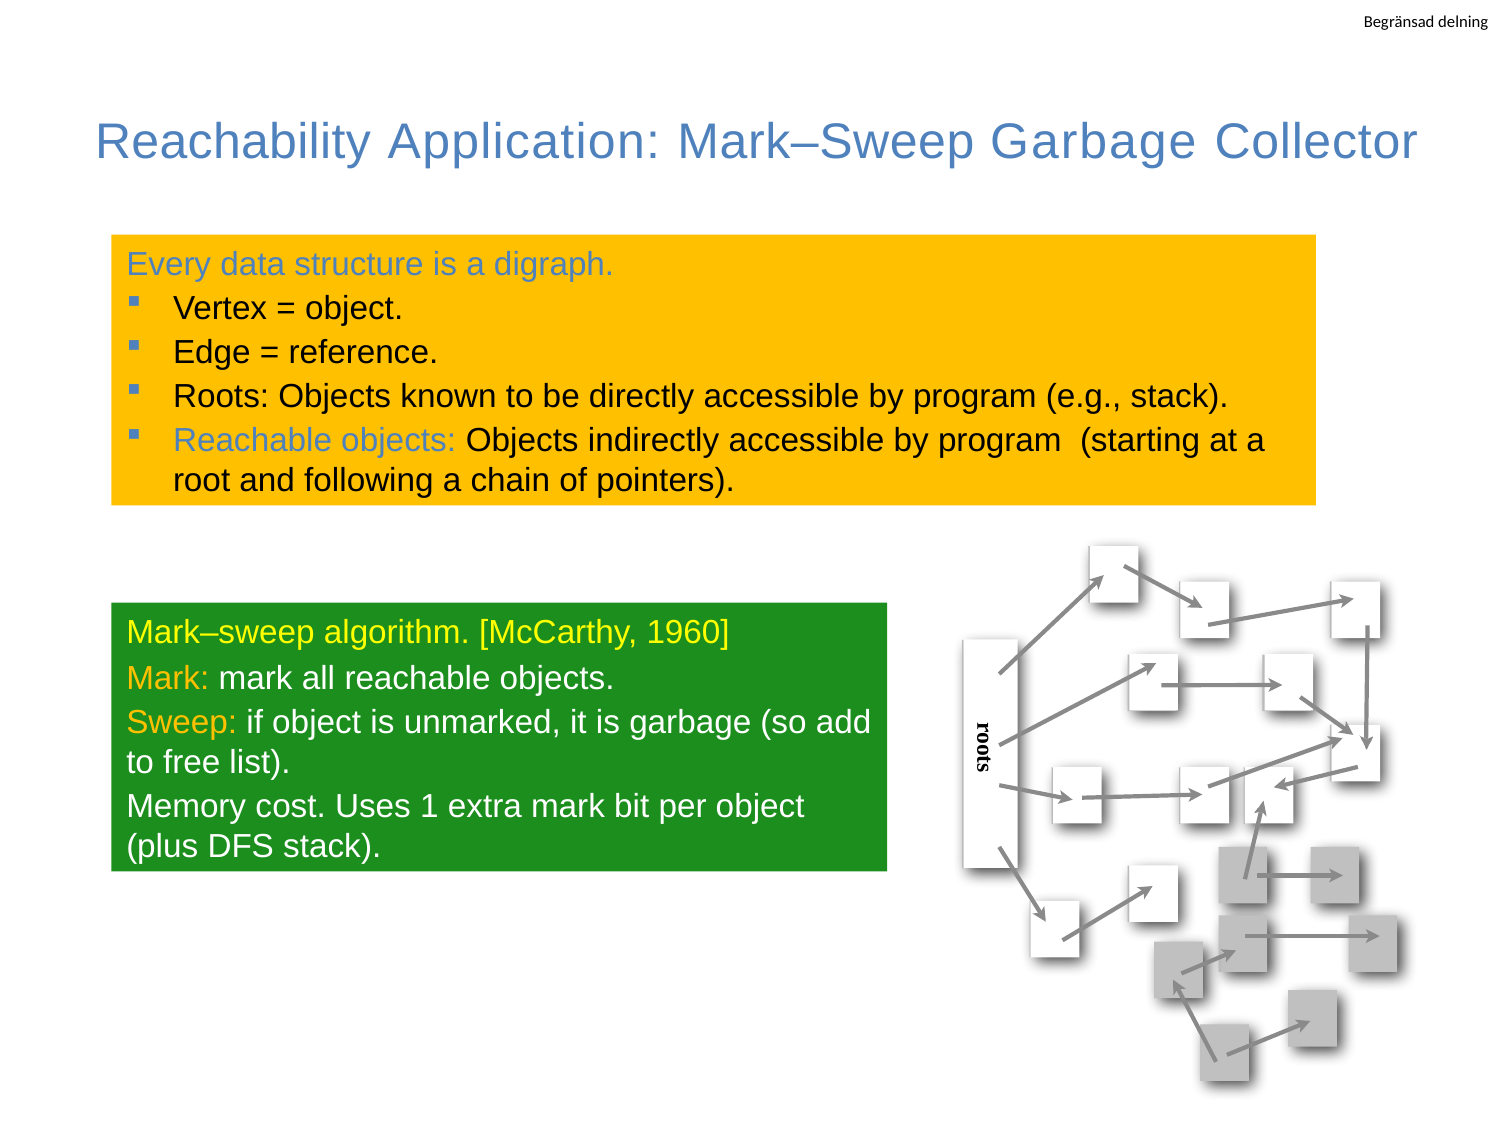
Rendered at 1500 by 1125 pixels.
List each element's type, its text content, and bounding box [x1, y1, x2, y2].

text_box Mark–sweep algorithm. [McCarthy, 1960] Mark: mark all reachable objects. Sweep: if object is unmarked, it is garbage (so add to free list). Memory cost. Uses 1 extra mark bit per object (plus DFS stack). [111, 602, 888, 872]
text_box Every data structure is a digraph. Vertex = object. Edge = reference. Roots: Objects known to be directly accessible by program (e.g., stack). Reachable objects: Objects indirectly accessible by program (starting at a root and following a chain of pointers). [111, 234, 1316, 506]
title Reachability Application: Mark–Sweep Garbage Collector [75, 45, 1438, 233]
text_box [953, 537, 1419, 1102]
